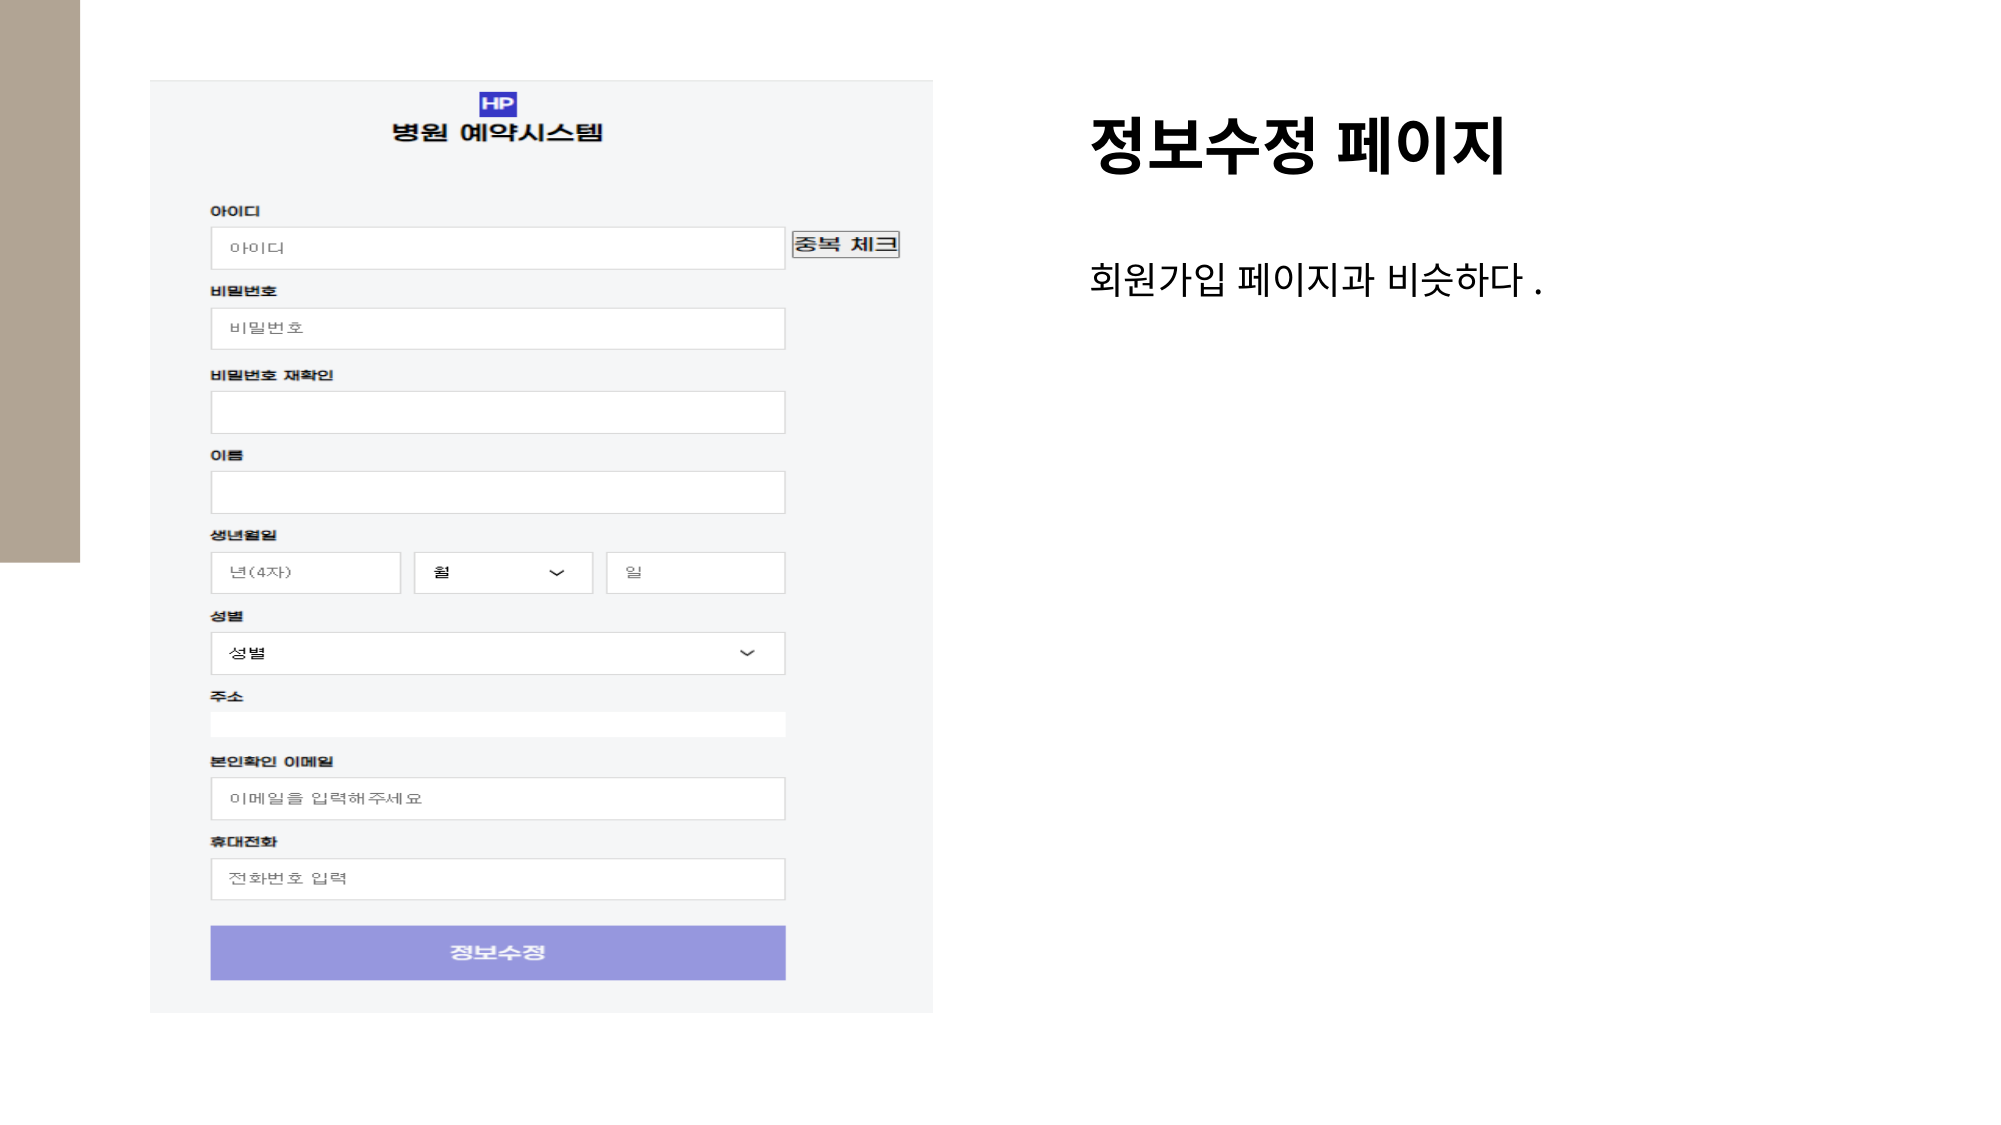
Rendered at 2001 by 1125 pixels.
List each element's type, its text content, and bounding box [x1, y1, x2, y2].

picture [149, 74, 933, 1013]
text_box 정보수정 페이지 회원가입 페이지과 비슷하다. [1074, 99, 1600, 310]
